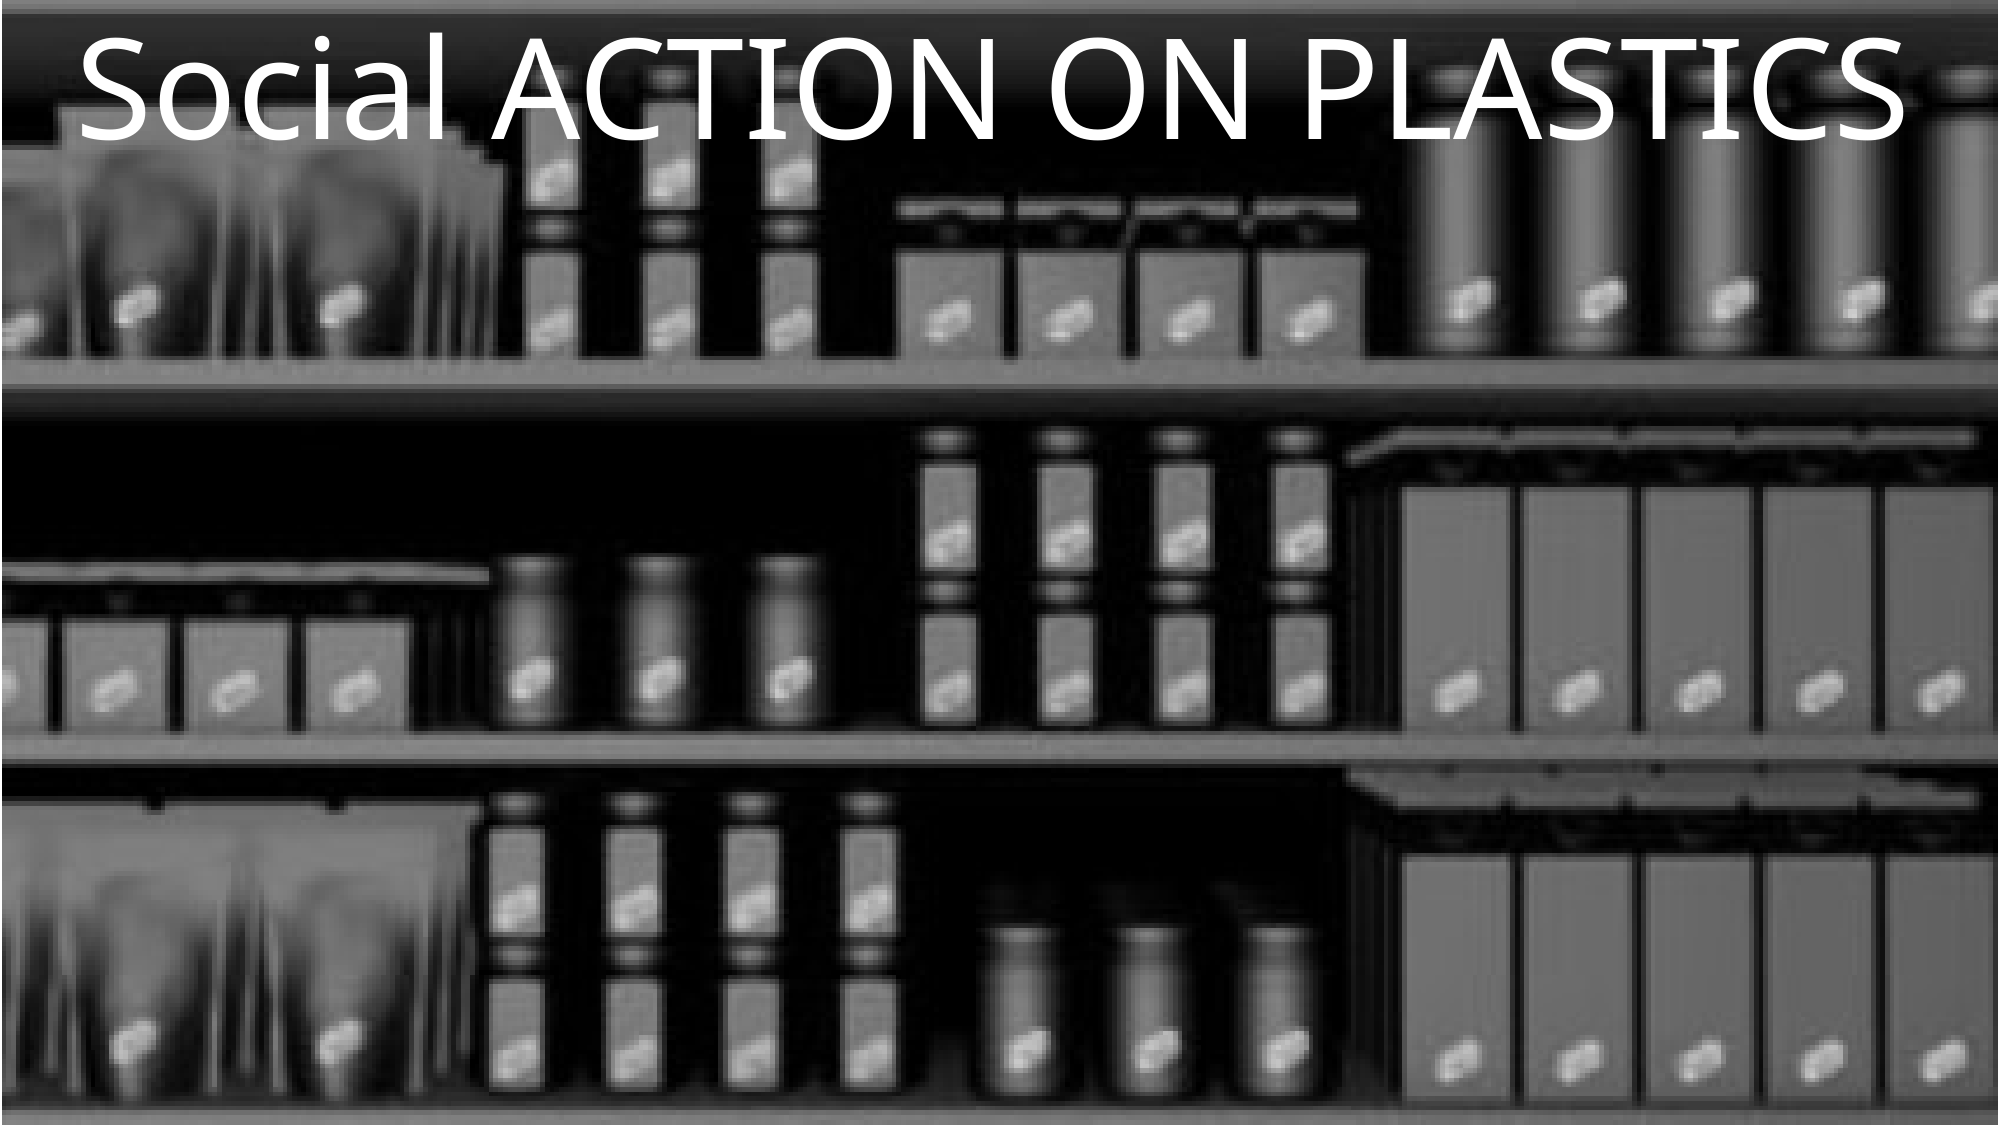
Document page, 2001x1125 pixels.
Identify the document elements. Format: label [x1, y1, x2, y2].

text_box [1, 0, 1999, 1125]
